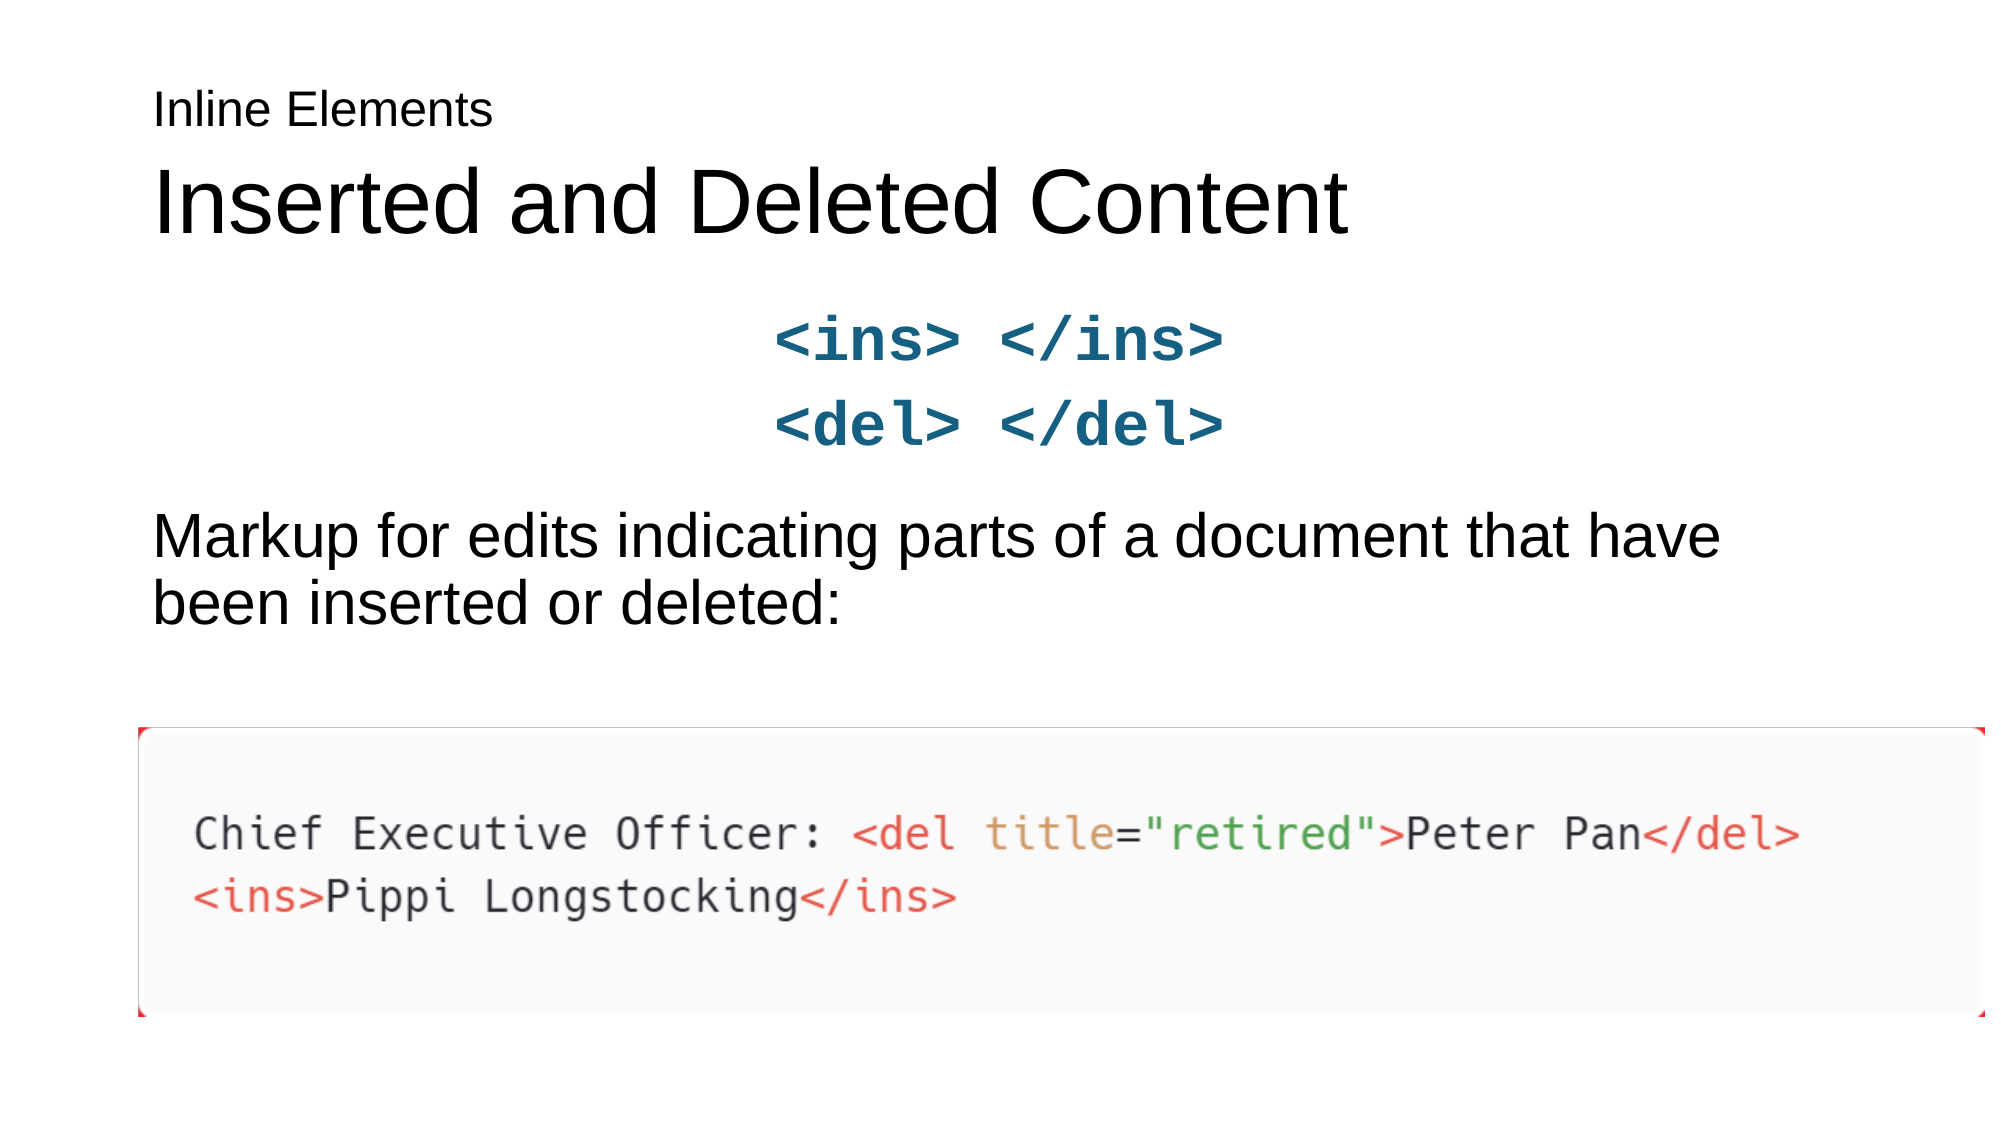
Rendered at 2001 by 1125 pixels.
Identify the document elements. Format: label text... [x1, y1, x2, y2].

title Inline Elements Inserted and Deleted Content [137, 59, 1863, 278]
picture [136, 725, 1985, 1018]
list <ins> </ins> <del> </del> Markup for edits indicating parts of a document that have been inserted or deleted: [137, 299, 1863, 725]
